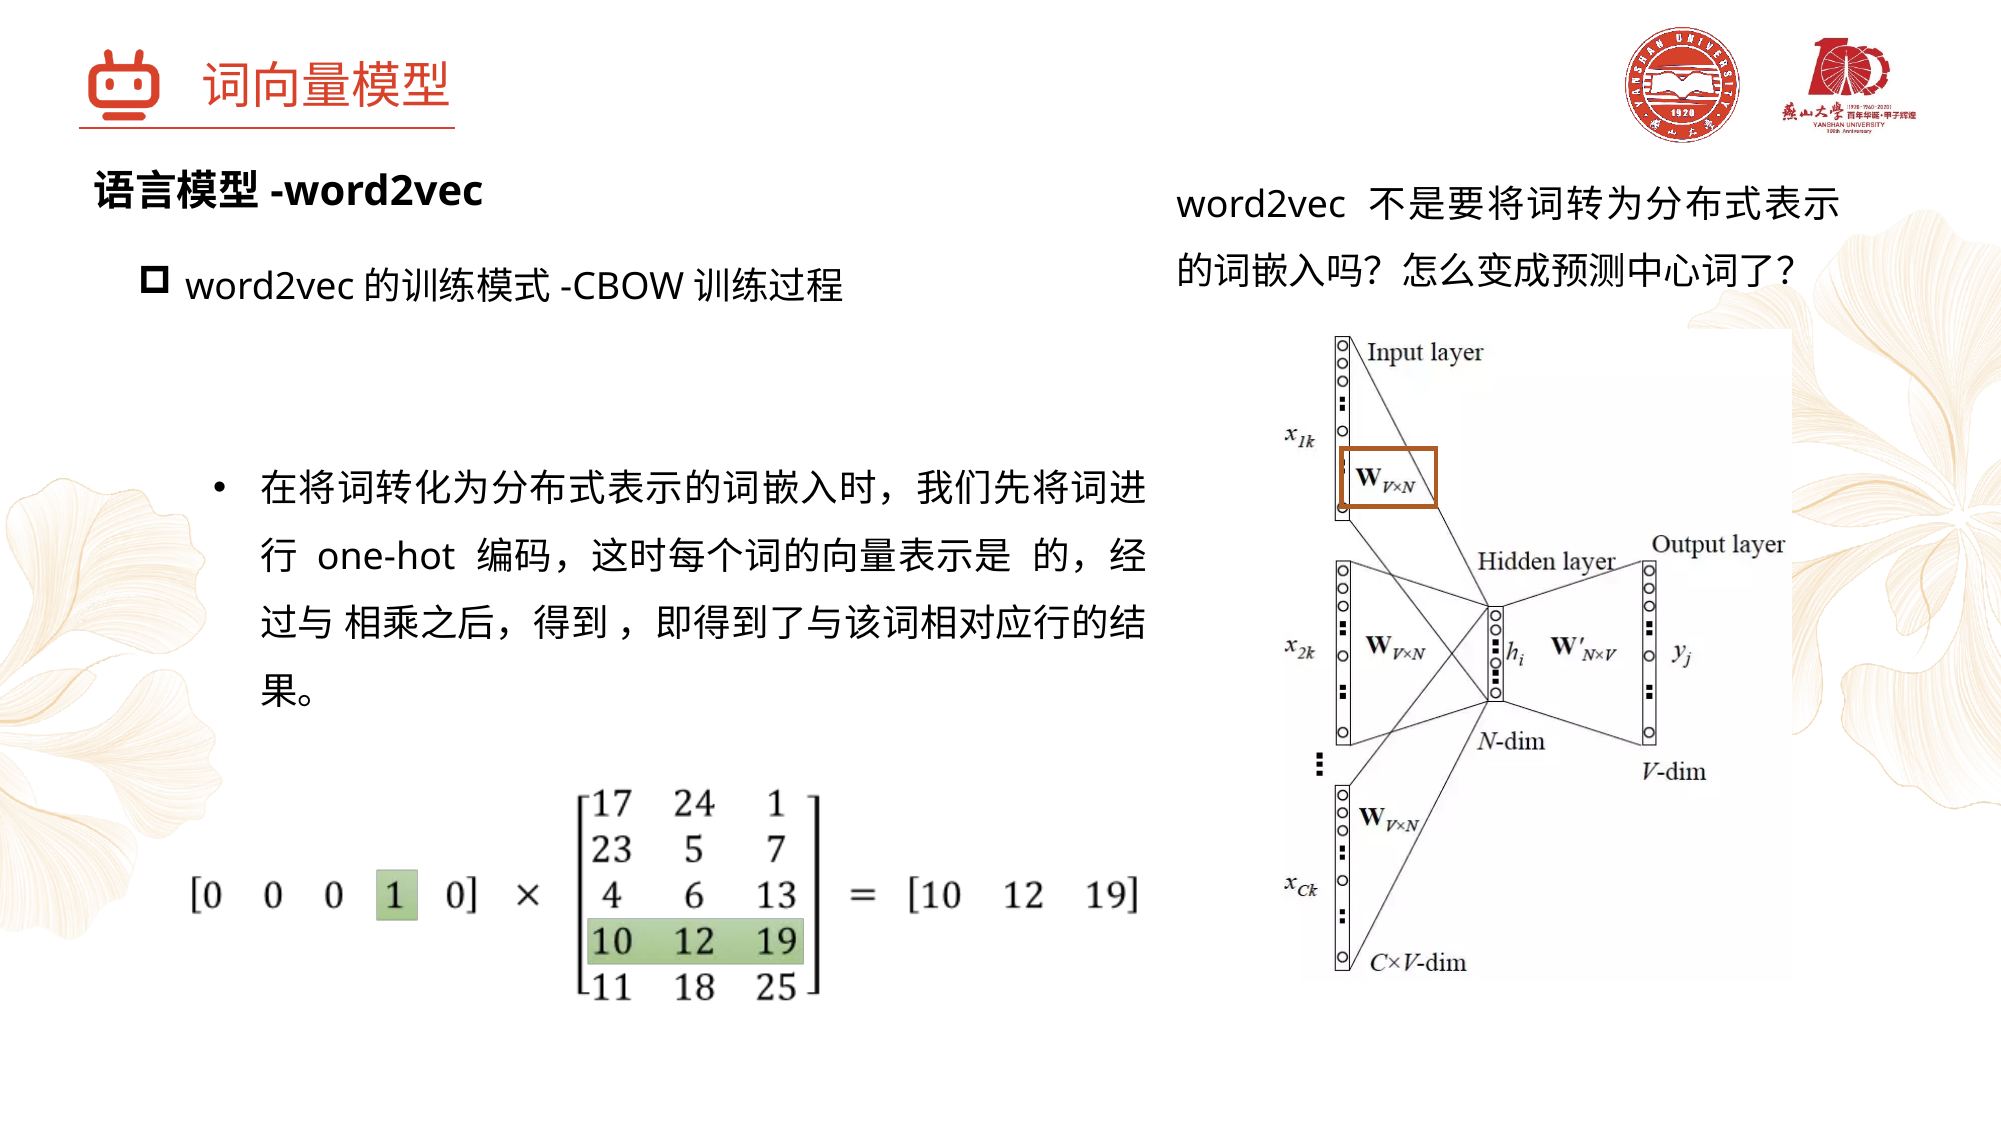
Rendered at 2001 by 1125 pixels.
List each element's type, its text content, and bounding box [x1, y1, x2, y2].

text_box word2vec 不是要将词转为分布式表示的词嵌入吗？怎么变成预测中心词了？ [1161, 149, 1857, 300]
text_box 词向量模型 [186, 46, 467, 121]
text_box 语言模型-word2vec [78, 156, 582, 221]
picture [78, 39, 169, 127]
picture [0, 330, 1151, 1012]
picture [1268, 188, 2001, 982]
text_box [1624, 22, 1939, 147]
